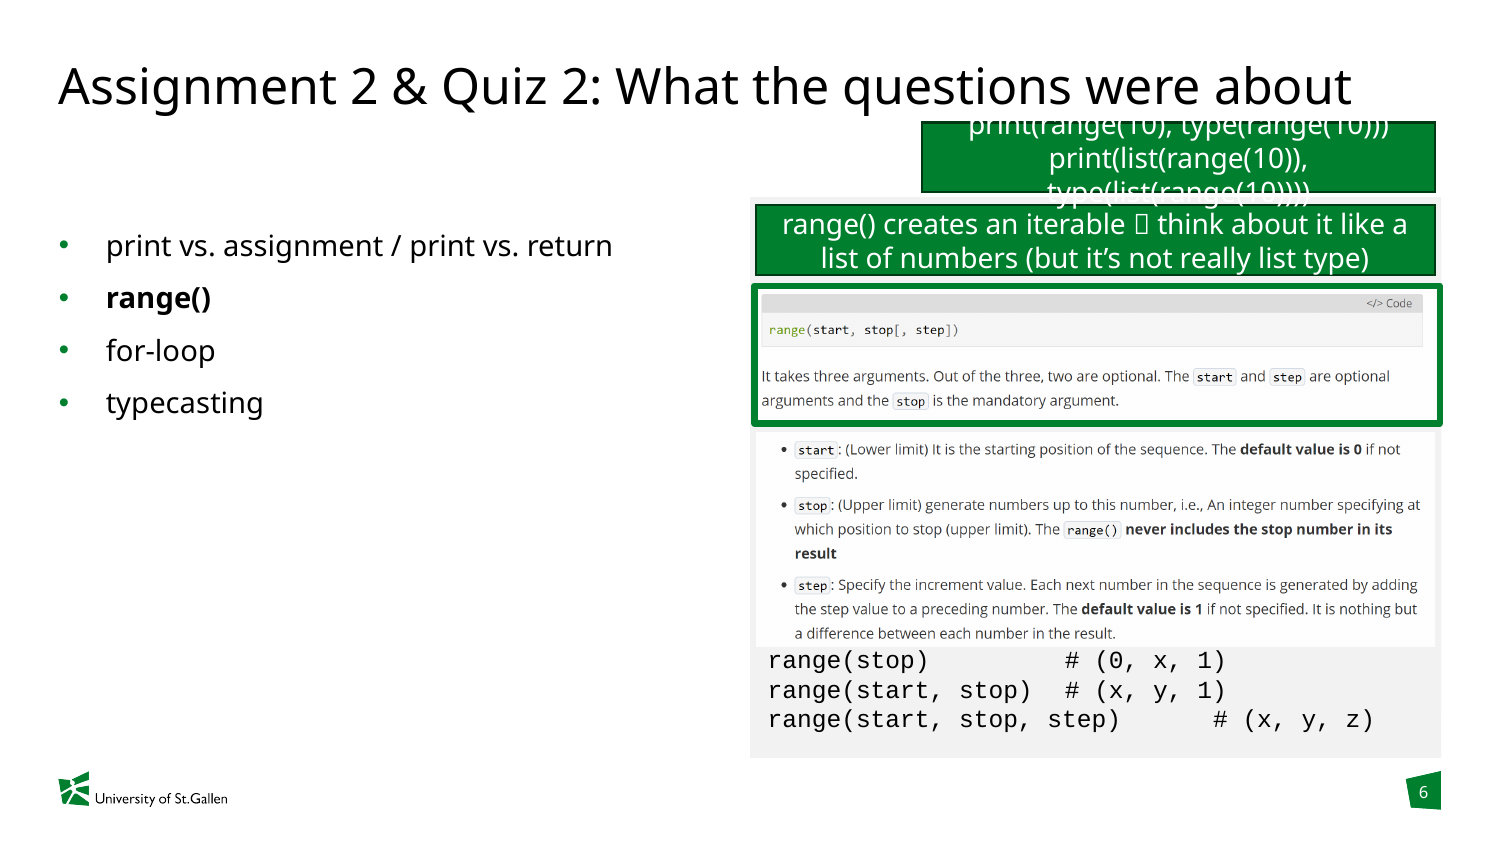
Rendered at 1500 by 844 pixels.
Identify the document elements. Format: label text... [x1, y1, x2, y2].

list range(stop) # (0, x, 1) range(start, stop) # (x, y, 1) range(start, stop, step) # (x, y, z) [750, 197, 1442, 758]
picture [58, 771, 227, 807]
title Assignment 2 & Quiz 2: What the questions were about [58, 61, 1442, 162]
text_box range() creates an iterable  think about it like a list of numbers (but it’s not really list type) [755, 204, 1436, 276]
list print vs. assignment / print vs. return range() for-loop typecasting [58, 209, 736, 735]
text_box print(range(10), type(range(10))) print(list(range(10)), type(list(range(10)))) [921, 121, 1436, 193]
slide_number 6 [1406, 782, 1442, 827]
picture [755, 432, 1436, 647]
picture [757, 288, 1437, 421]
